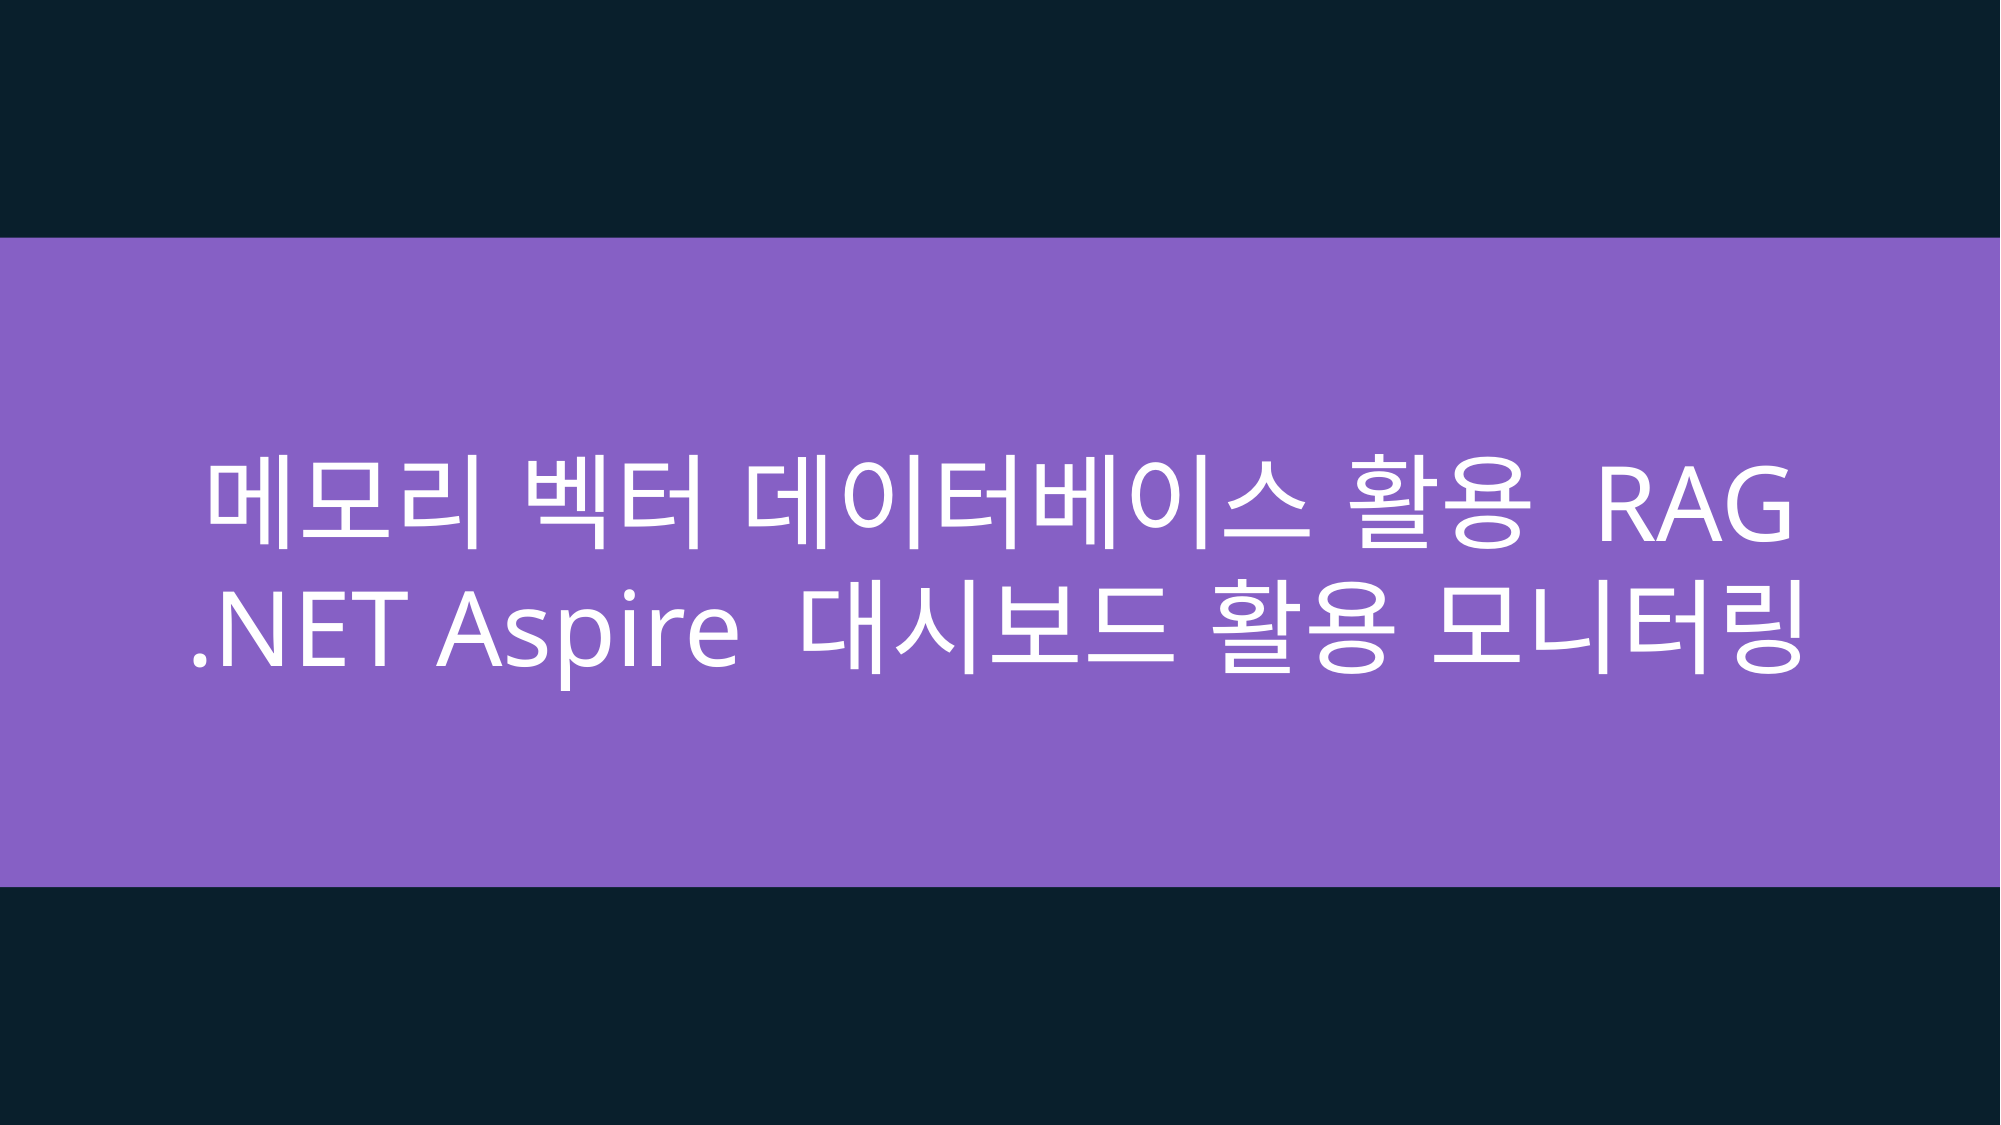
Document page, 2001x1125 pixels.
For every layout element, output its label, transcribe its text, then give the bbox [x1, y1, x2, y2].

text_box 메모리 벡터 데이터베이스 활용 RAG .NET Aspire 대시보드 활용 모니터링 [0, 237, 2000, 888]
